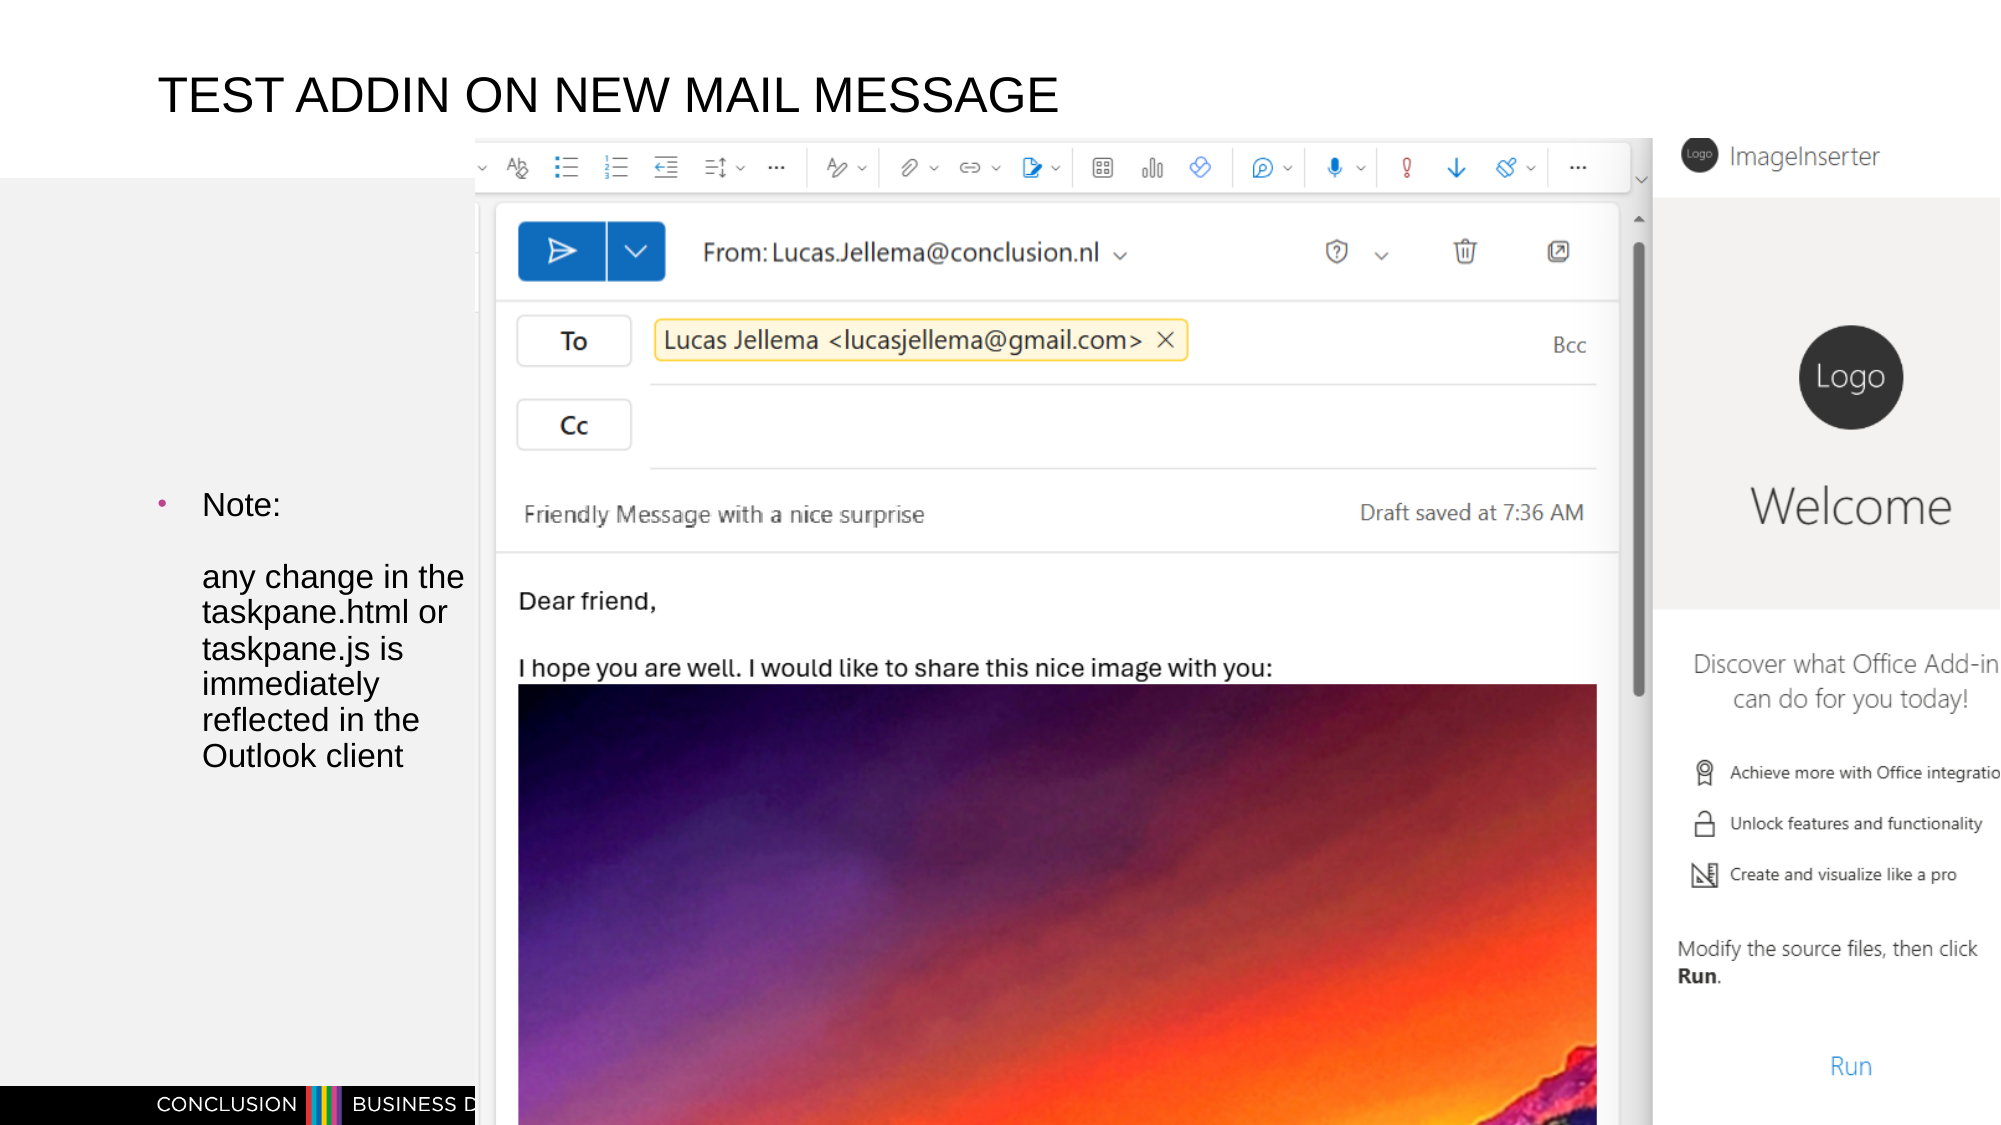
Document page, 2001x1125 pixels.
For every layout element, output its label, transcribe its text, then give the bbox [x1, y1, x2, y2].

title Test Addin on new mail message [157, 74, 1404, 114]
list Note: any change in the taskpane.html or taskpane.js is immediately reflected in the Outlook client [157, 243, 475, 1020]
picture [0, 1086, 315, 1125]
picture [318, 37, 2000, 1125]
